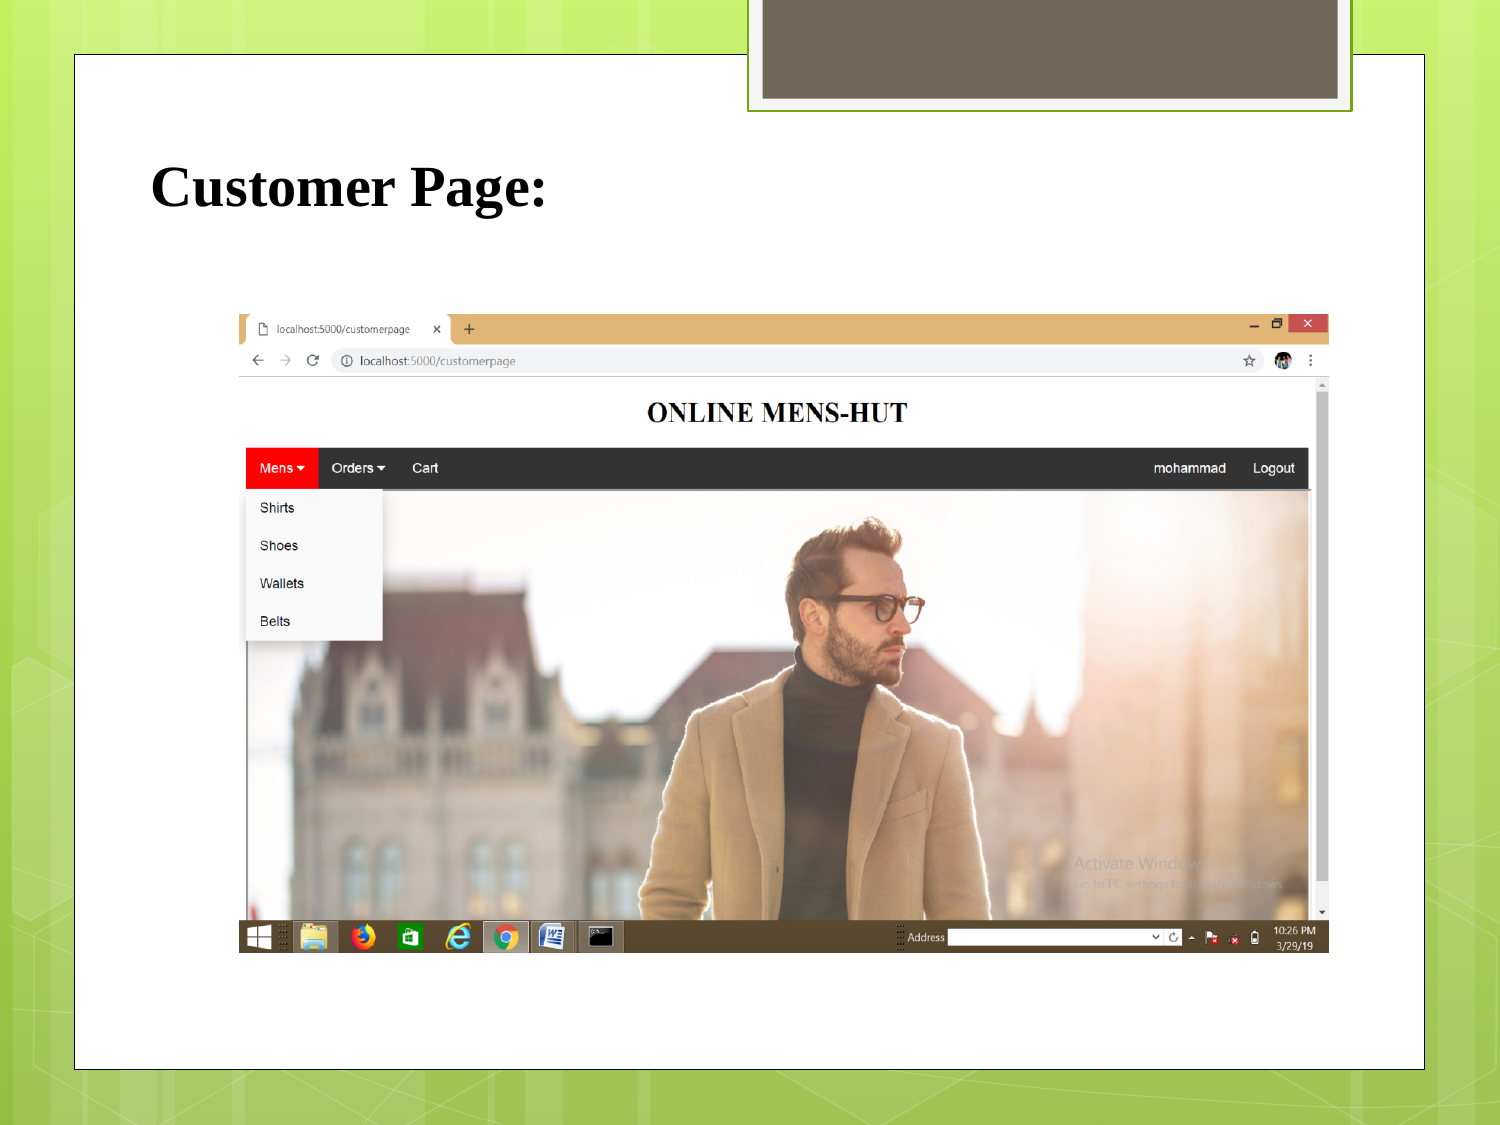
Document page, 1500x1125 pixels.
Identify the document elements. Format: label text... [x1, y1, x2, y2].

title Customer Page: [135, 113, 1289, 227]
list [239, 314, 1330, 953]
